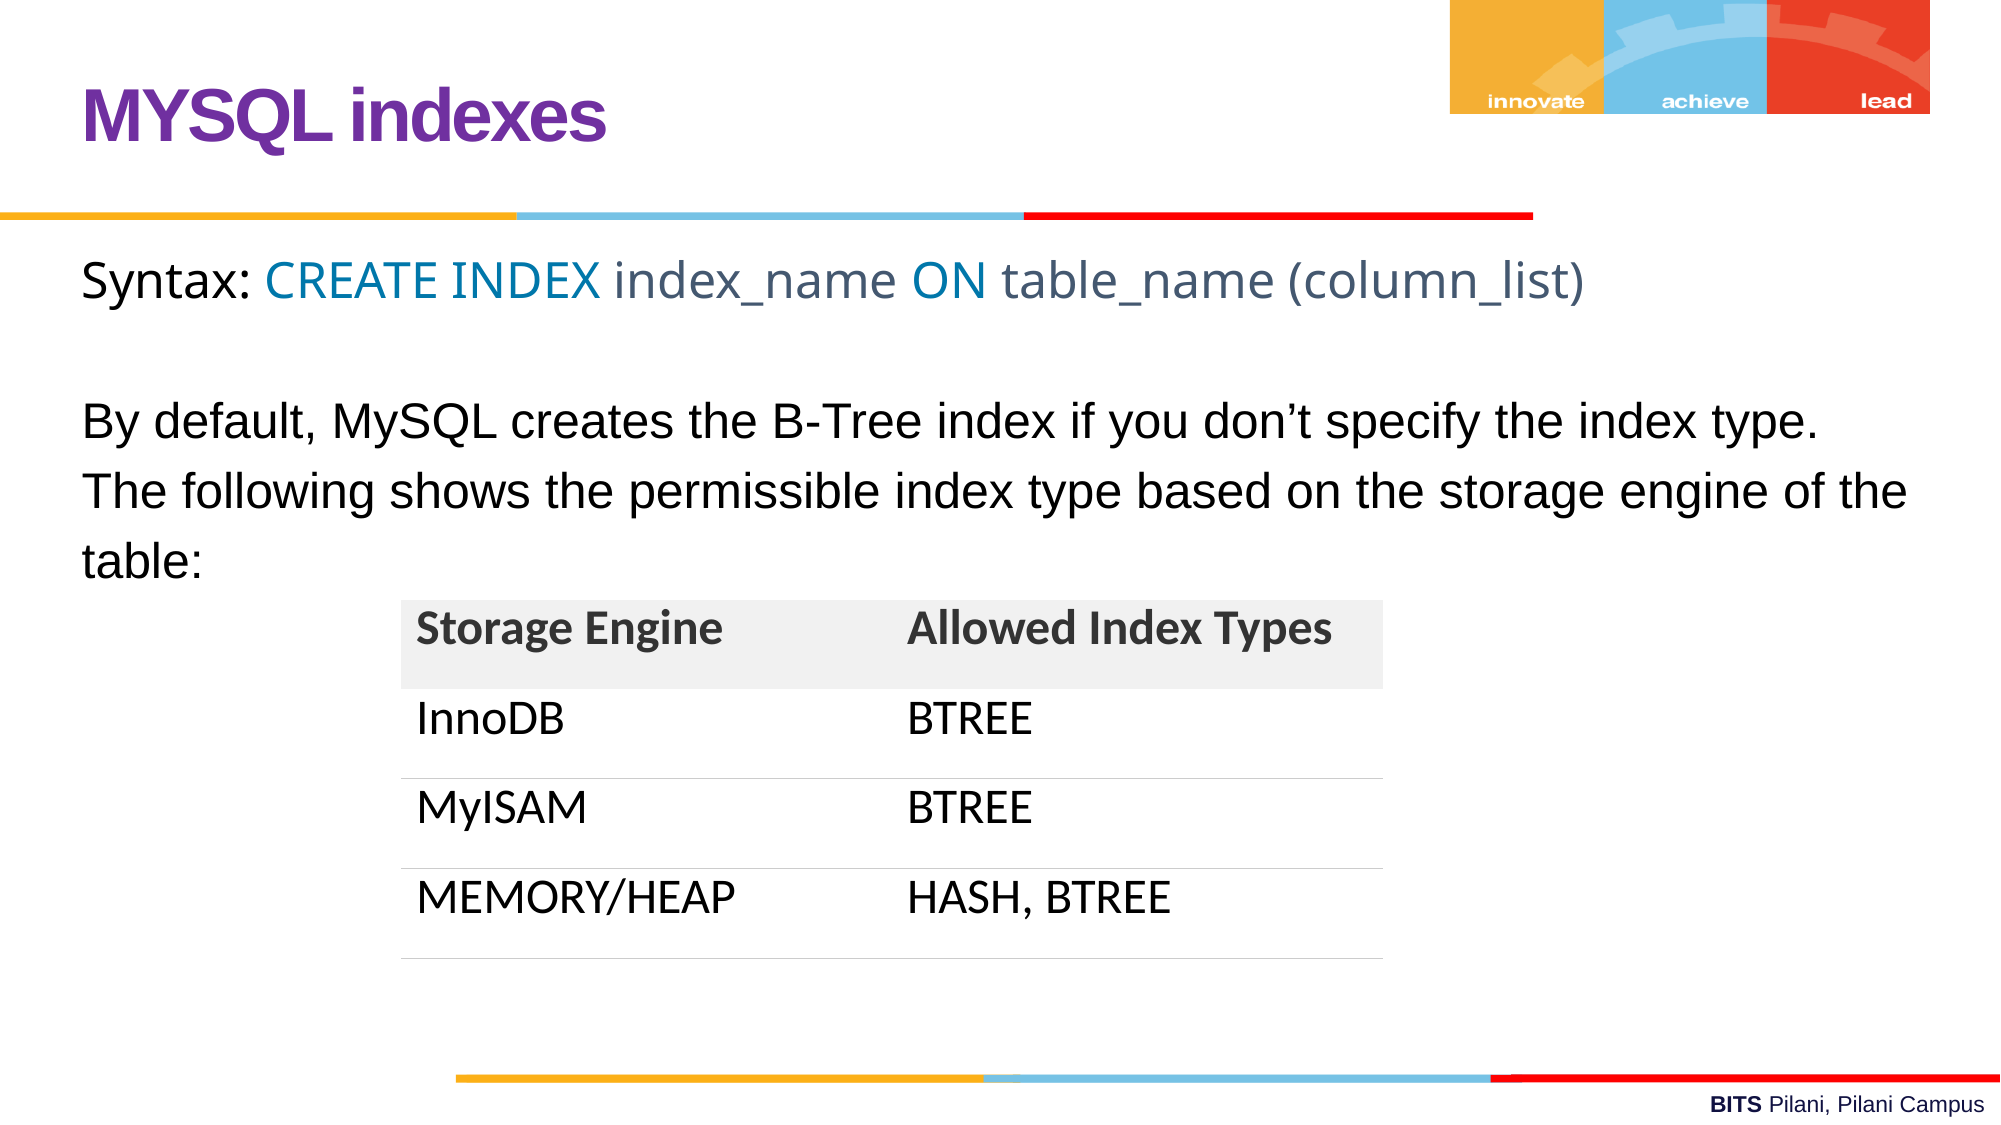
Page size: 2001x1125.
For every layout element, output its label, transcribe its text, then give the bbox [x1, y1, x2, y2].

table_header Allowed Index Types [892, 600, 1383, 689]
table_cell HASH, BTREE [892, 869, 1383, 958]
table_cell MyISAM [401, 779, 892, 868]
table_cell InnoDB [401, 689, 892, 778]
table_cell BTREE [892, 779, 1383, 868]
list Syntax: CREATE INDEX index_name ON table_name (column_list) By default, MySQL creates the B-Tree index if you don’t specify the index type. The following shows the permissible index type based on the storage engine of the table: [66, 240, 1942, 984]
table_header Storage Engine [401, 600, 892, 689]
table_cell BTREE [892, 689, 1383, 778]
picture [1449, 0, 1930, 114]
table_cell MEMORY/HEAP [401, 869, 892, 958]
list MYSQL indexes [66, 24, 1450, 213]
